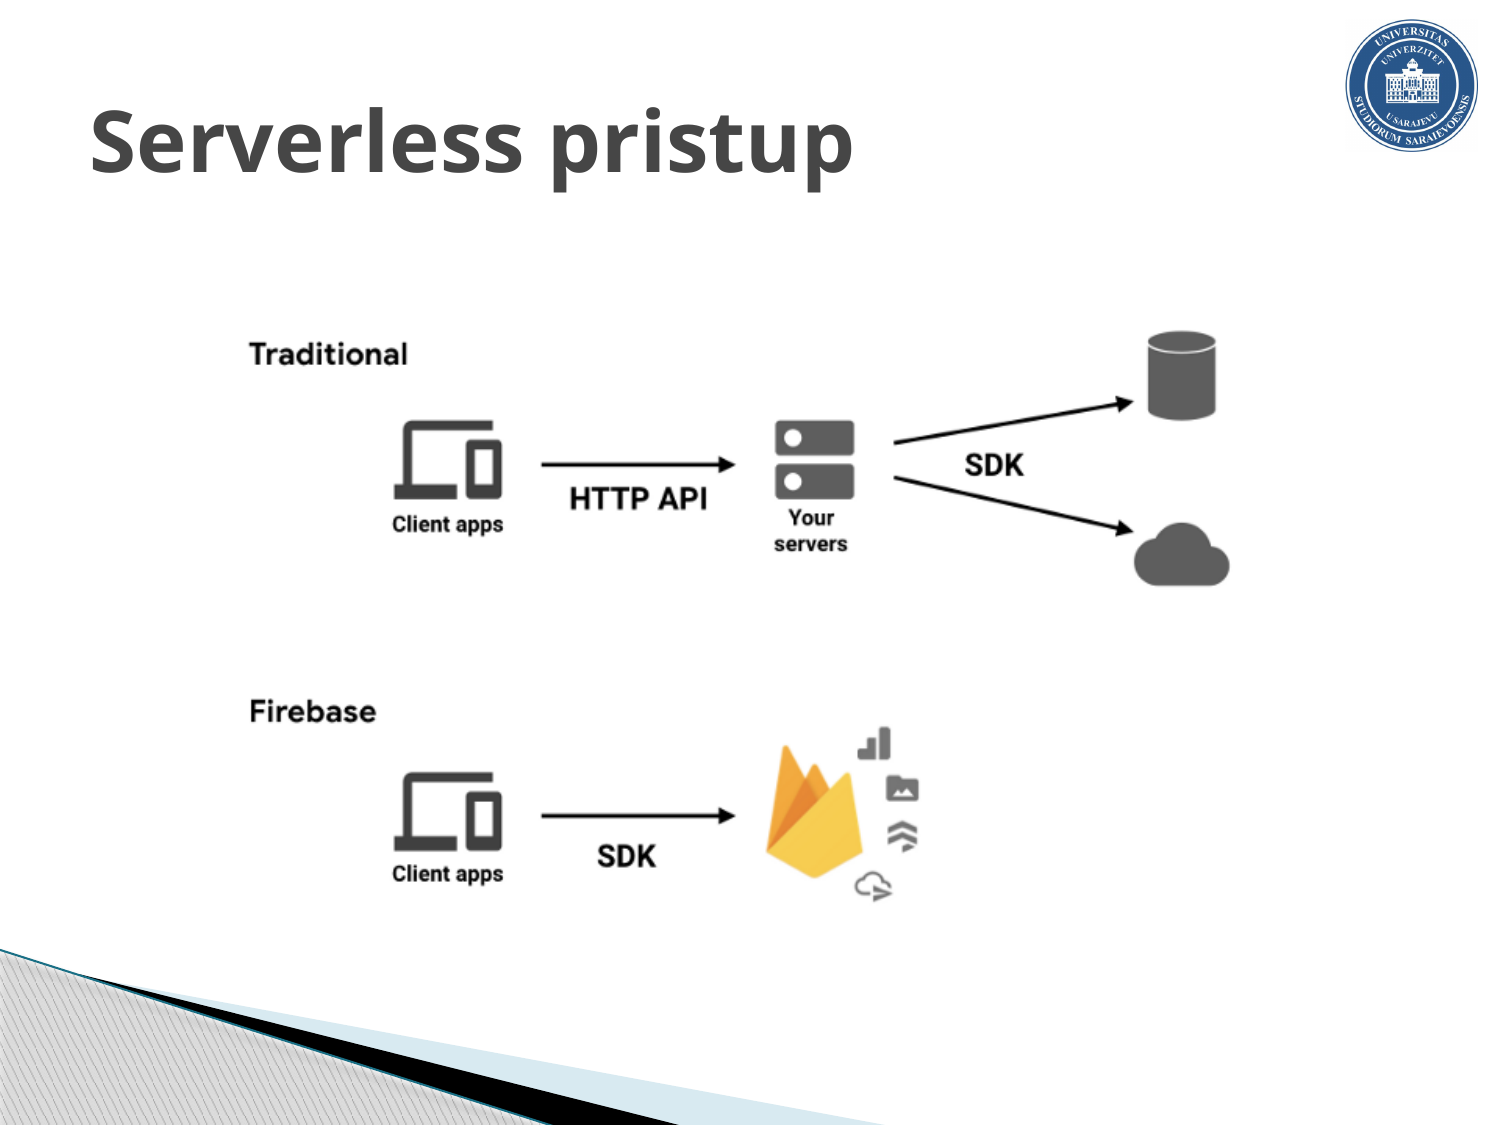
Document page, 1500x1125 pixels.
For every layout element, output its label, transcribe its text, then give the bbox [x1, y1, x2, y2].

title Serverless pristup [75, 45, 1425, 233]
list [202, 271, 1298, 957]
picture [1345, 19, 1479, 152]
